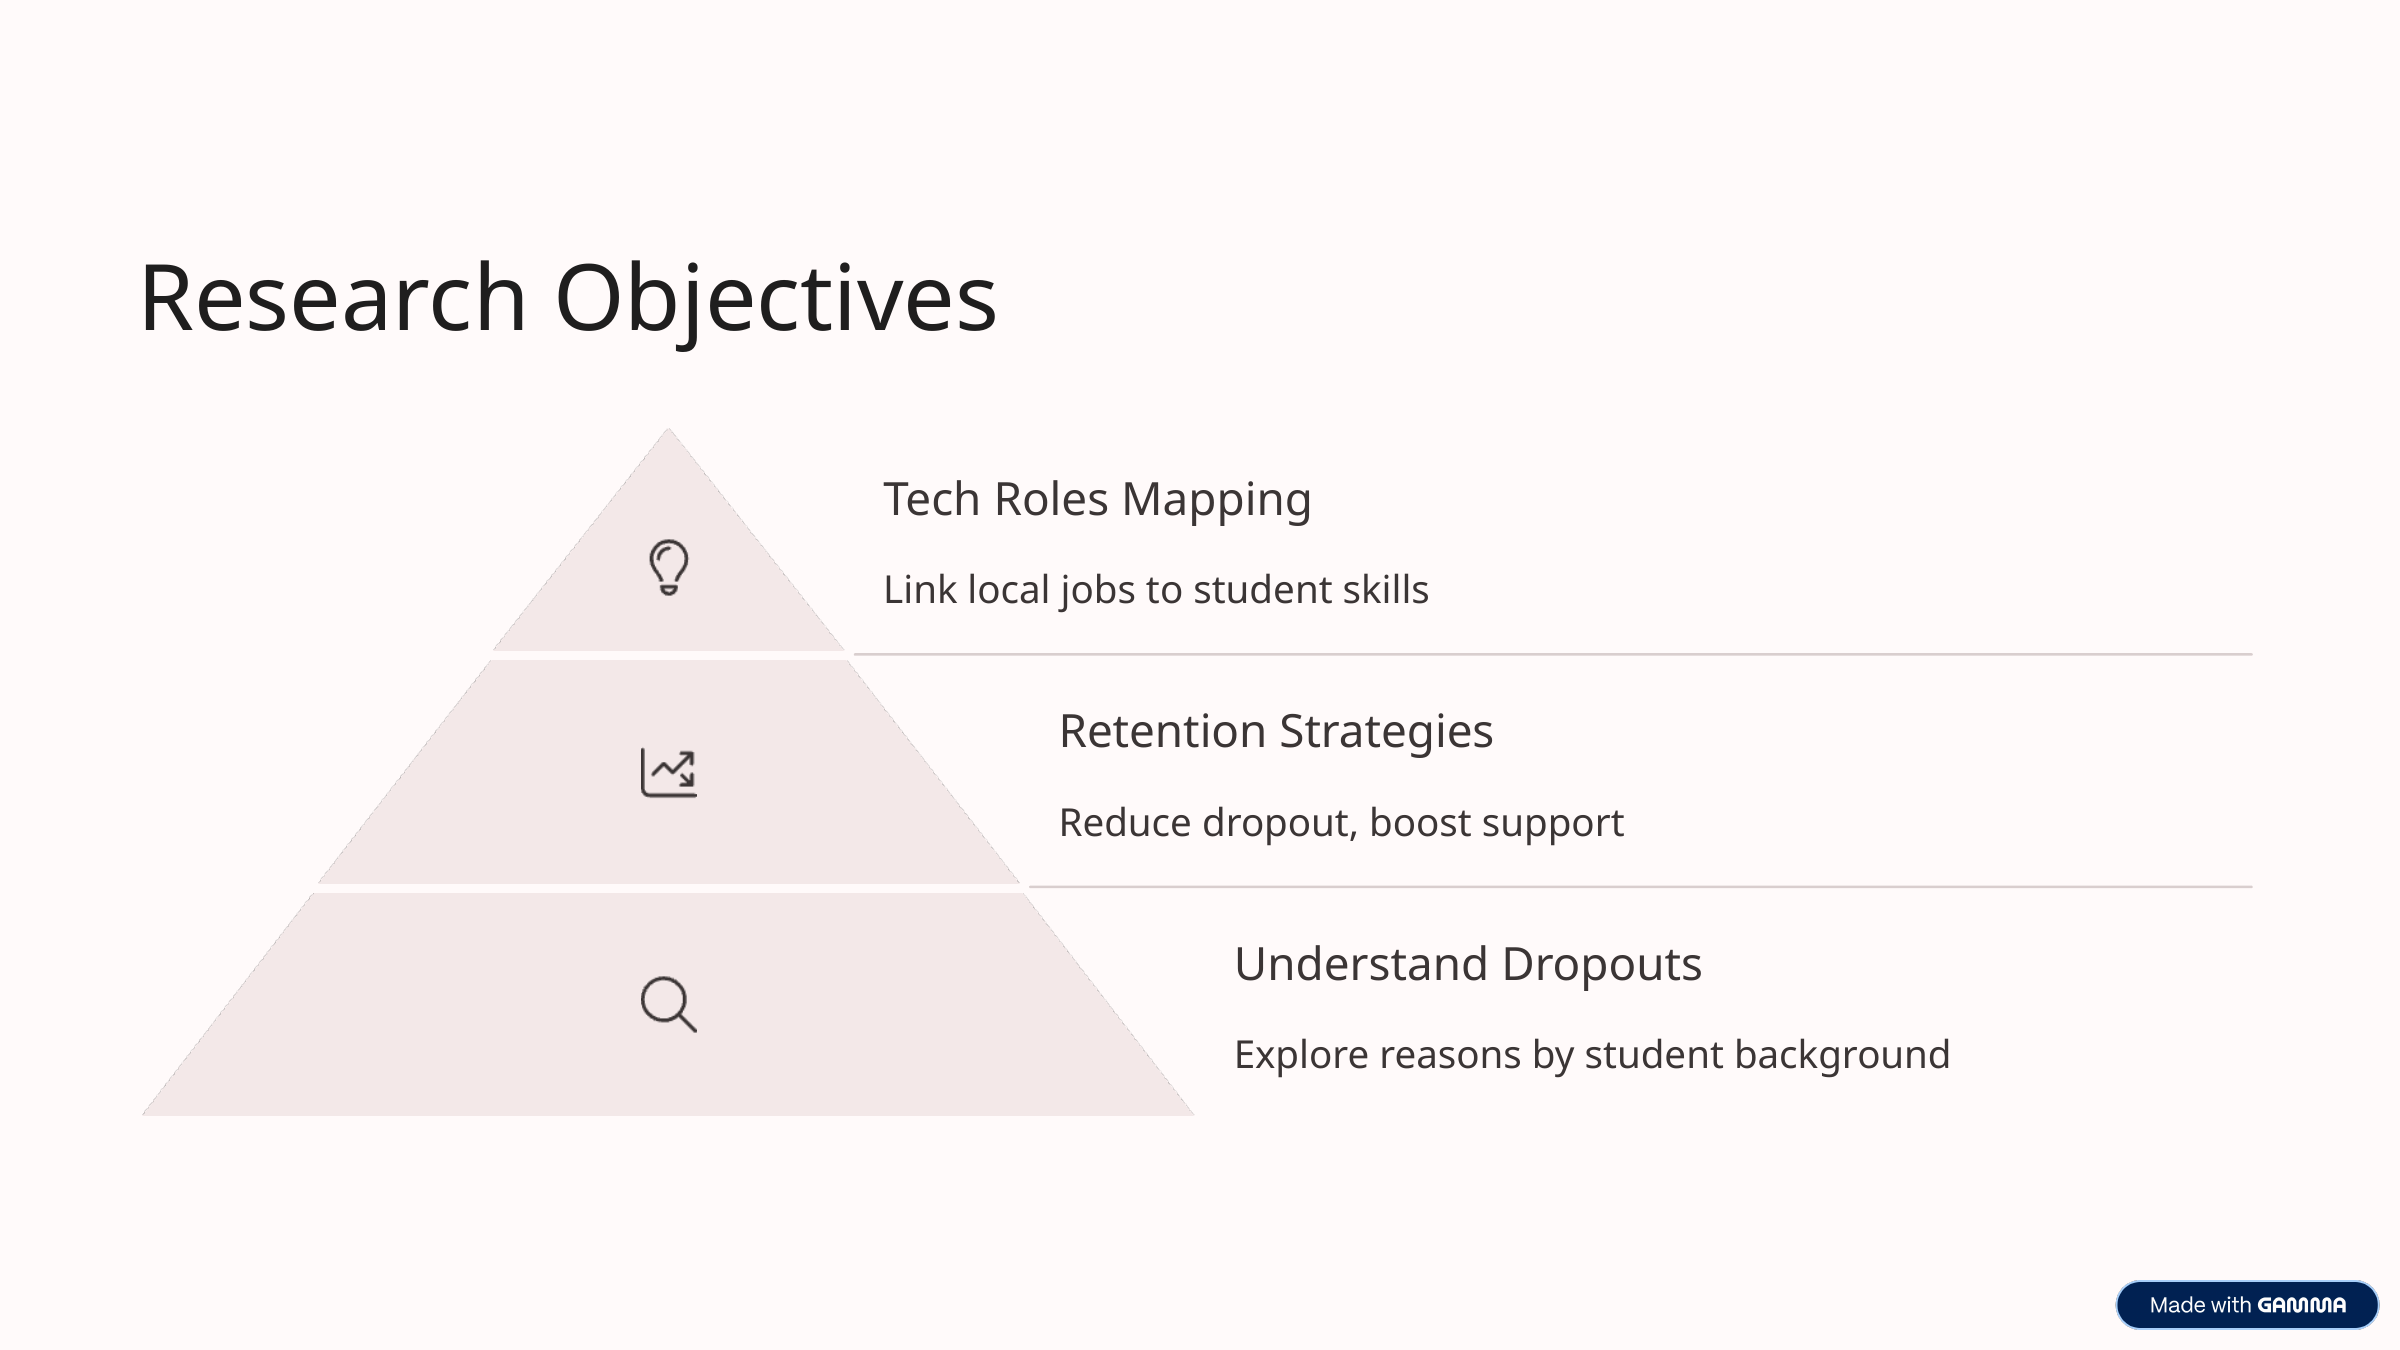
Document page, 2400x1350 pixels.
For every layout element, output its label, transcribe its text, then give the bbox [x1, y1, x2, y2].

picture [493, 428, 845, 651]
text_box Research Objectives [137, 234, 1062, 350]
text_box Retention Strategies [1058, 699, 1521, 758]
text_box [1029, 885, 2253, 889]
text_box Explore reasons by student background [1233, 1013, 1912, 1077]
picture [2106, 1271, 2389, 1339]
text_box Link local jobs to student skills [883, 548, 1406, 612]
text_box Understand Dropouts [1233, 932, 1696, 991]
picture [142, 893, 1195, 1116]
picture [318, 660, 1020, 884]
text_box Tech Roles Mapping [883, 467, 1346, 526]
text_box Reduce dropout, boost support [1058, 781, 1591, 844]
